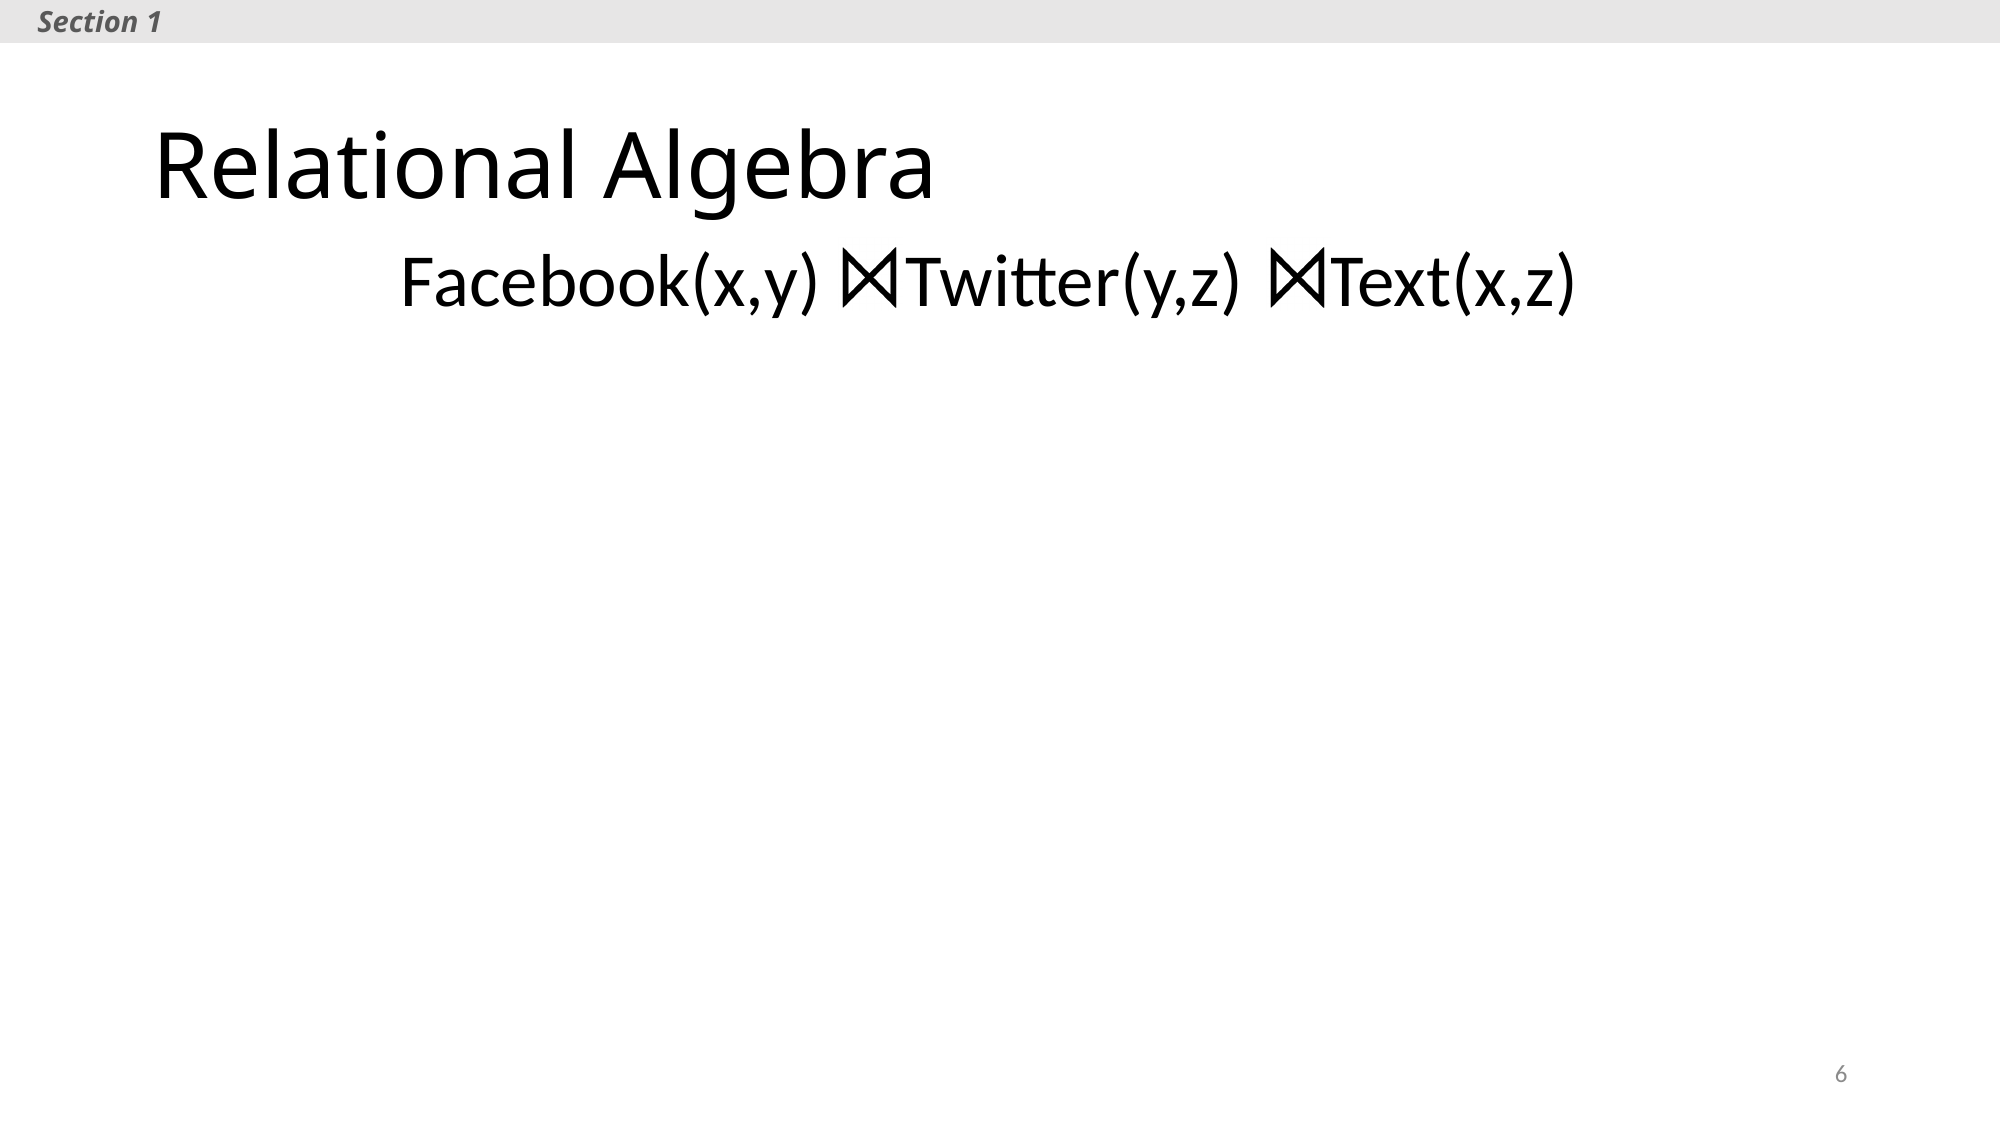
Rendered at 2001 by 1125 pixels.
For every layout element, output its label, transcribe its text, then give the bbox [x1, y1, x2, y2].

picture [1266, 237, 1331, 311]
title Relational Algebra [137, 59, 1863, 278]
text_box Facebook(x,y) Twitter(y,z) Text(x,z) [297, 224, 1700, 329]
slide_number 6 [1412, 1042, 1863, 1103]
picture [838, 237, 903, 311]
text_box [0, 0, 2000, 47]
